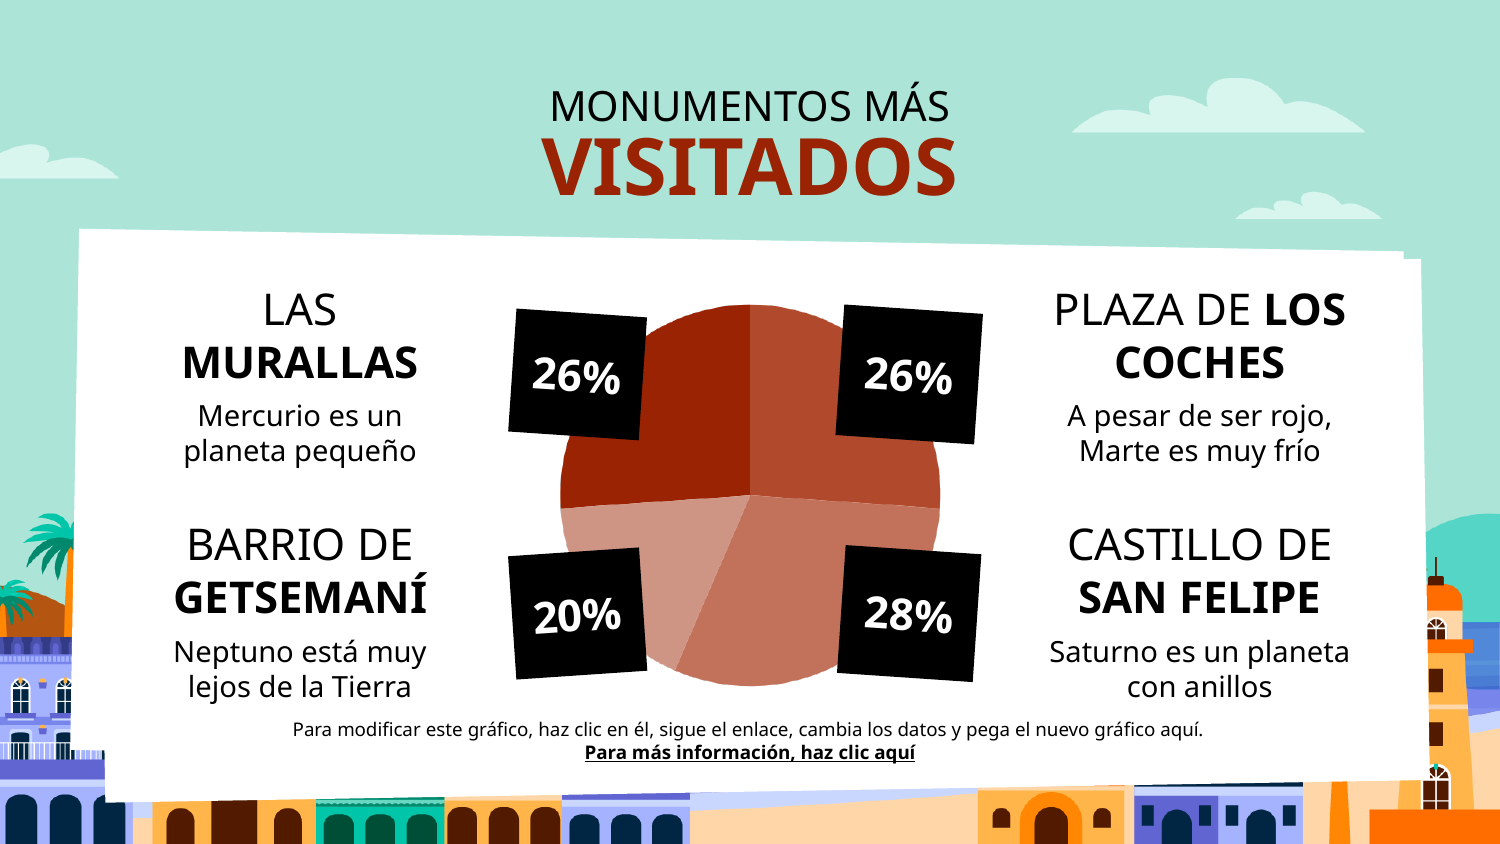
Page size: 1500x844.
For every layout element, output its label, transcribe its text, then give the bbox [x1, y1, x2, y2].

text_box 28% [965, 553, 982, 683]
text_box Mercurio es un planeta pequeño [129, 382, 471, 475]
picture [0, 0, 1500, 844]
text_box CASTILLO DE SAN FELIPE [1029, 523, 1371, 617]
text_box PLAZA DE LOS COCHES [1029, 288, 1371, 382]
text_box 20% [508, 554, 533, 680]
text_box LAS MURALLAS [129, 288, 471, 382]
text_box 26% [508, 308, 533, 434]
subtitle Para modificar este gráfico, haz clic en él, sigue el enlace, cambia los datos y pega el nuevo gráfico aquí. Para más información, haz clic aquí [229, 712, 1271, 772]
text_box Neptuno está muy lejos de la Tierra [129, 617, 471, 710]
text_box A pesar de ser rojo, Marte es muy frío [1029, 382, 1371, 475]
text_box BARRIO DE GETSEMANÍ [129, 523, 471, 617]
title MONUMENTOS MÁS VISITADOS [341, 72, 1159, 219]
text_box Saturno es un planeta con anillos [1029, 617, 1371, 710]
text_box 26% [965, 312, 983, 445]
